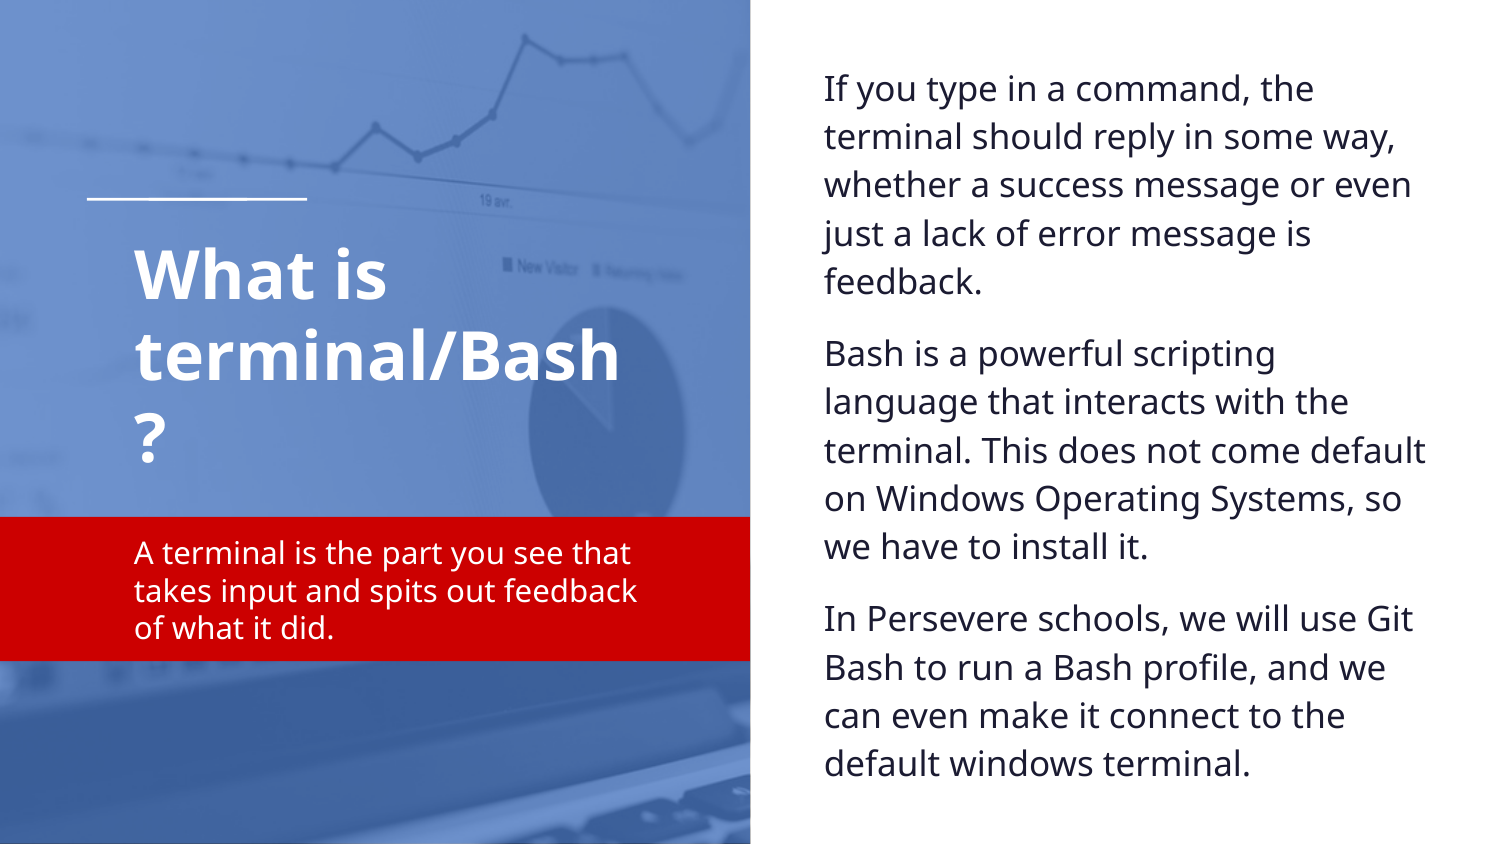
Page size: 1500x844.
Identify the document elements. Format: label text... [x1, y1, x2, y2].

text_box [0, 516, 750, 662]
subtitle A terminal is the part you see that takes input and spits out feedback of what it did. [118, 518, 661, 644]
list If you type in a command, the terminal should reply in some way, whether a success message or even just a lack of error message is feedback. Bash is a powerful scripting language that interacts with the terminal. This does not come default on Windows Operating Systems, so we have to install it. In Persevere schools, we will use Git Bash to run a Bash profile, and we can even make it connect to the default windows terminal. [808, 45, 1448, 799]
title What is terminal/Bash? [119, 216, 662, 494]
